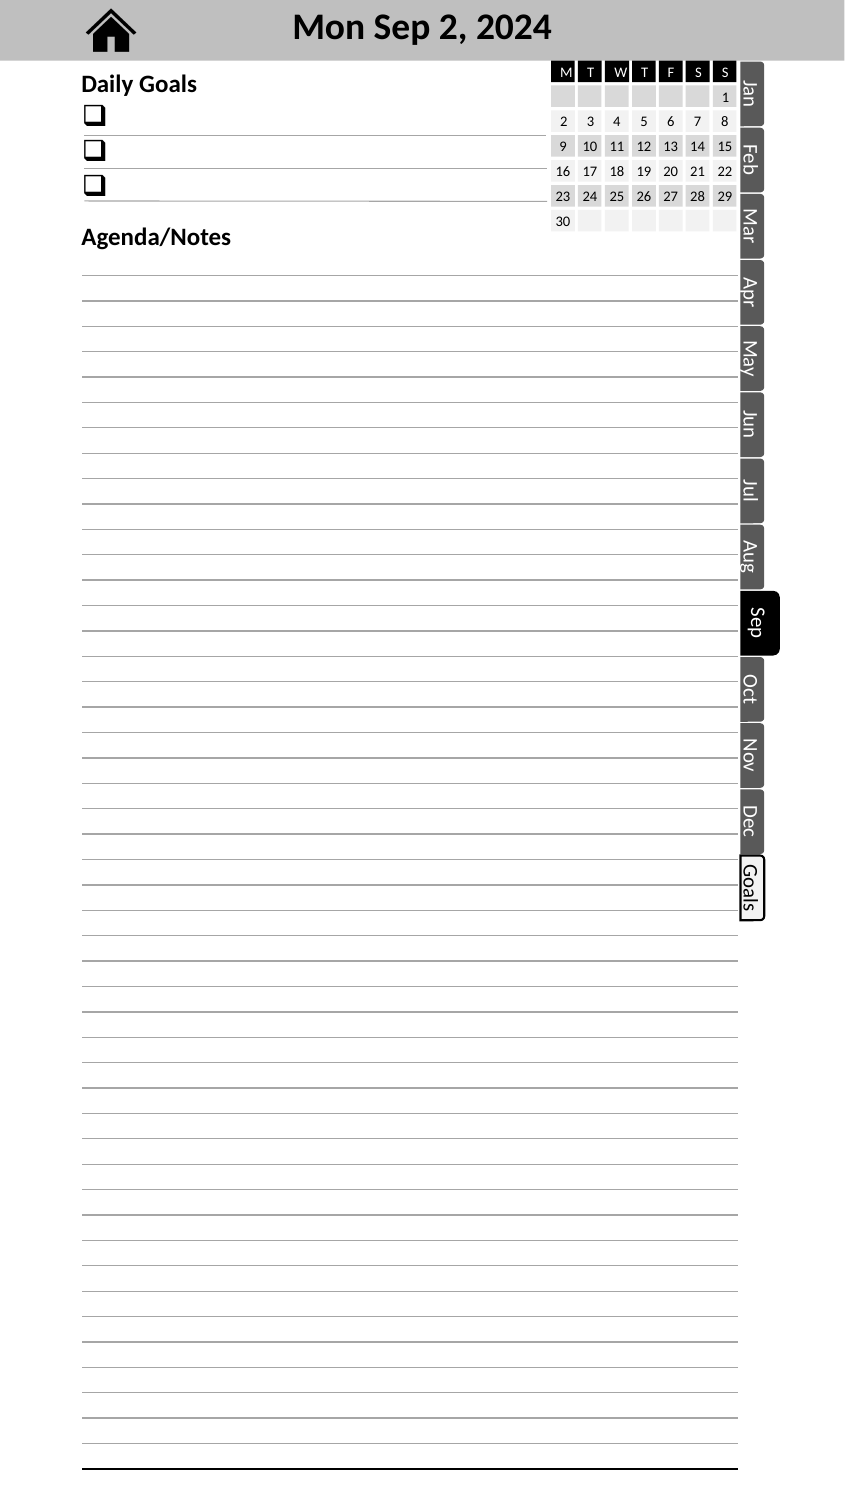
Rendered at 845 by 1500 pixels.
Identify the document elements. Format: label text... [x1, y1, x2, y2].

list Mon Sep 2, 2024 [190, 0, 655, 61]
picture [82, 1, 140, 59]
